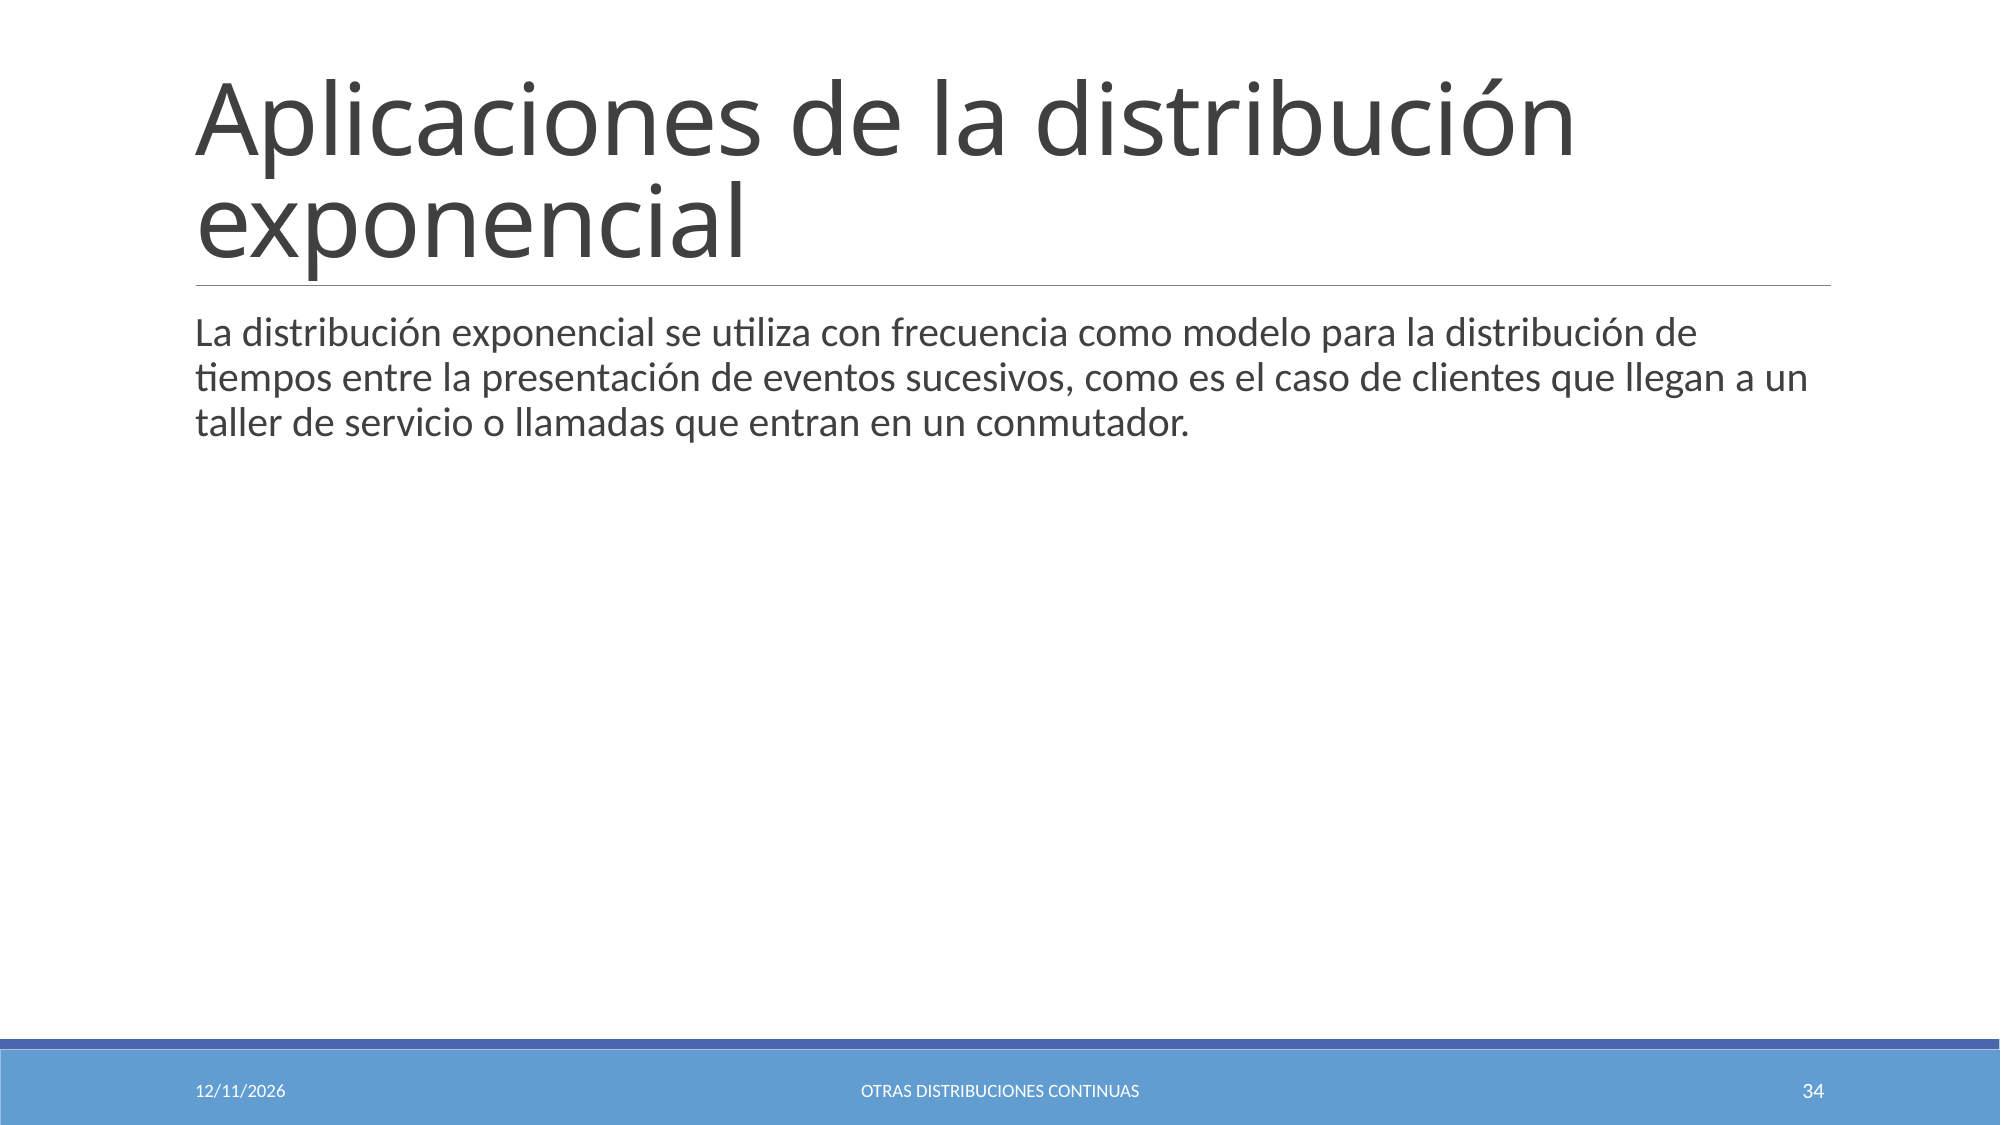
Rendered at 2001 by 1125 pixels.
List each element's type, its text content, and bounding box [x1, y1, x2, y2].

slide_number 34 [1624, 1059, 1840, 1120]
footer Otras Distribuciones Continuas [604, 1059, 1396, 1120]
title Aplicaciones de la distribución exponencial [180, 47, 1830, 285]
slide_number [180, 1059, 586, 1120]
list La distribución exponencial se utiliza con frecuencia como modelo para la distribución de tiempos entre la presentación de eventos sucesivos, como es el caso de clientes que llegan a un taller de servicio o llamadas que entran en un conmutador. [180, 302, 1830, 963]
